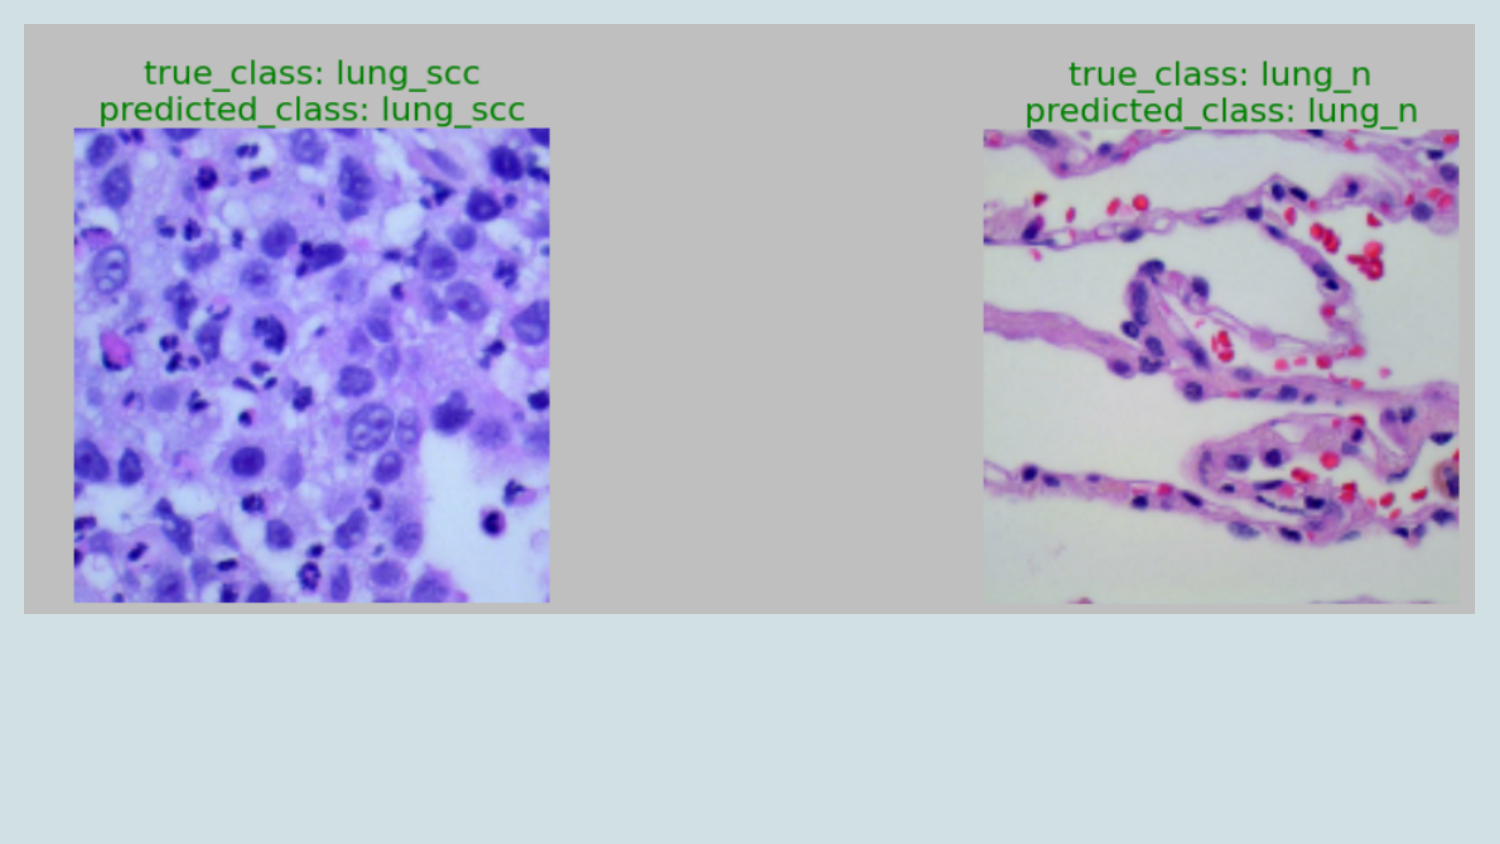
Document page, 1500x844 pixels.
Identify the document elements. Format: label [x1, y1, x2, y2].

picture [24, 24, 1476, 615]
